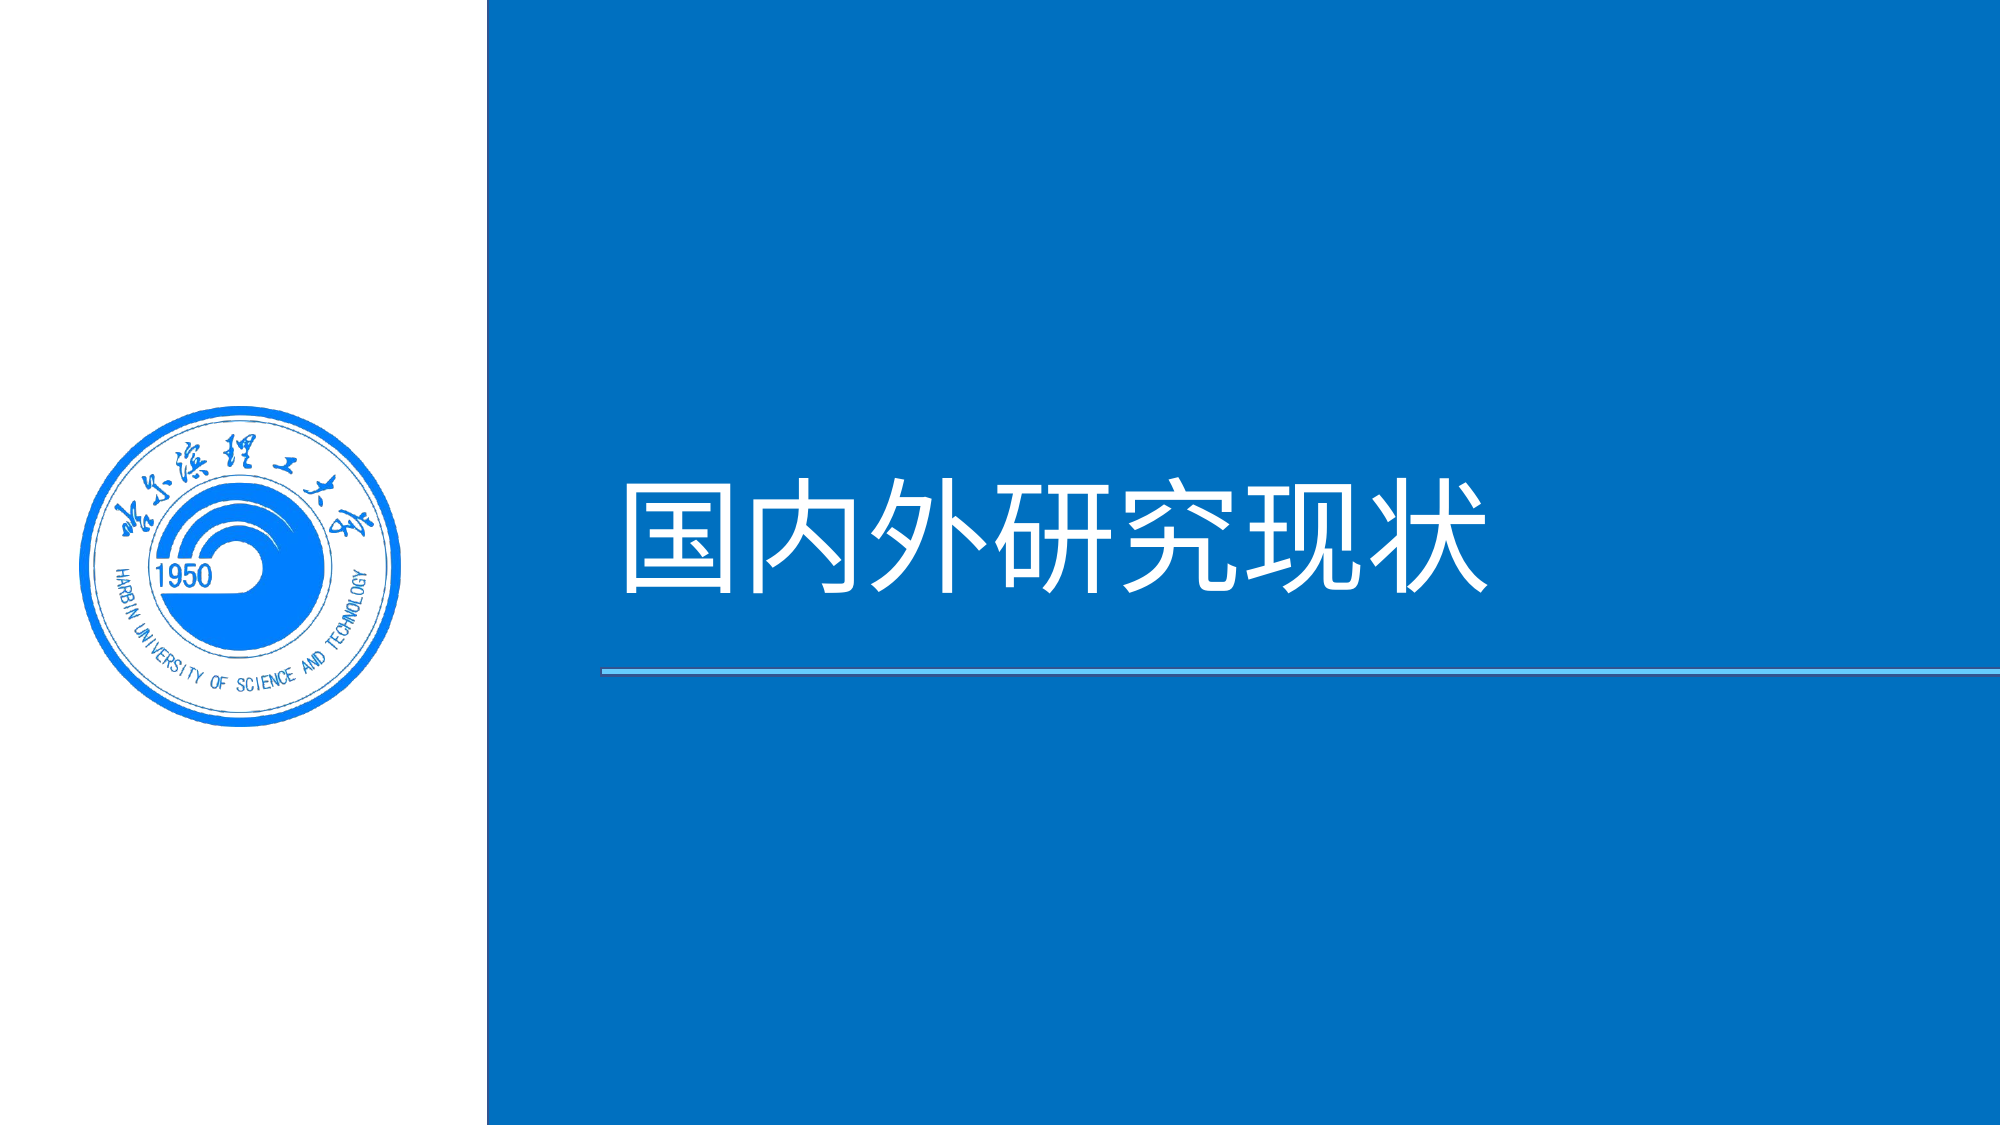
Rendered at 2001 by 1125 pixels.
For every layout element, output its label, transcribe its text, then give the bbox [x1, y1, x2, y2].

text_box [600, 667, 2000, 677]
picture [79, 398, 404, 727]
text_box [487, 0, 2000, 1125]
title 国内外研究现状 [601, 434, 2000, 653]
